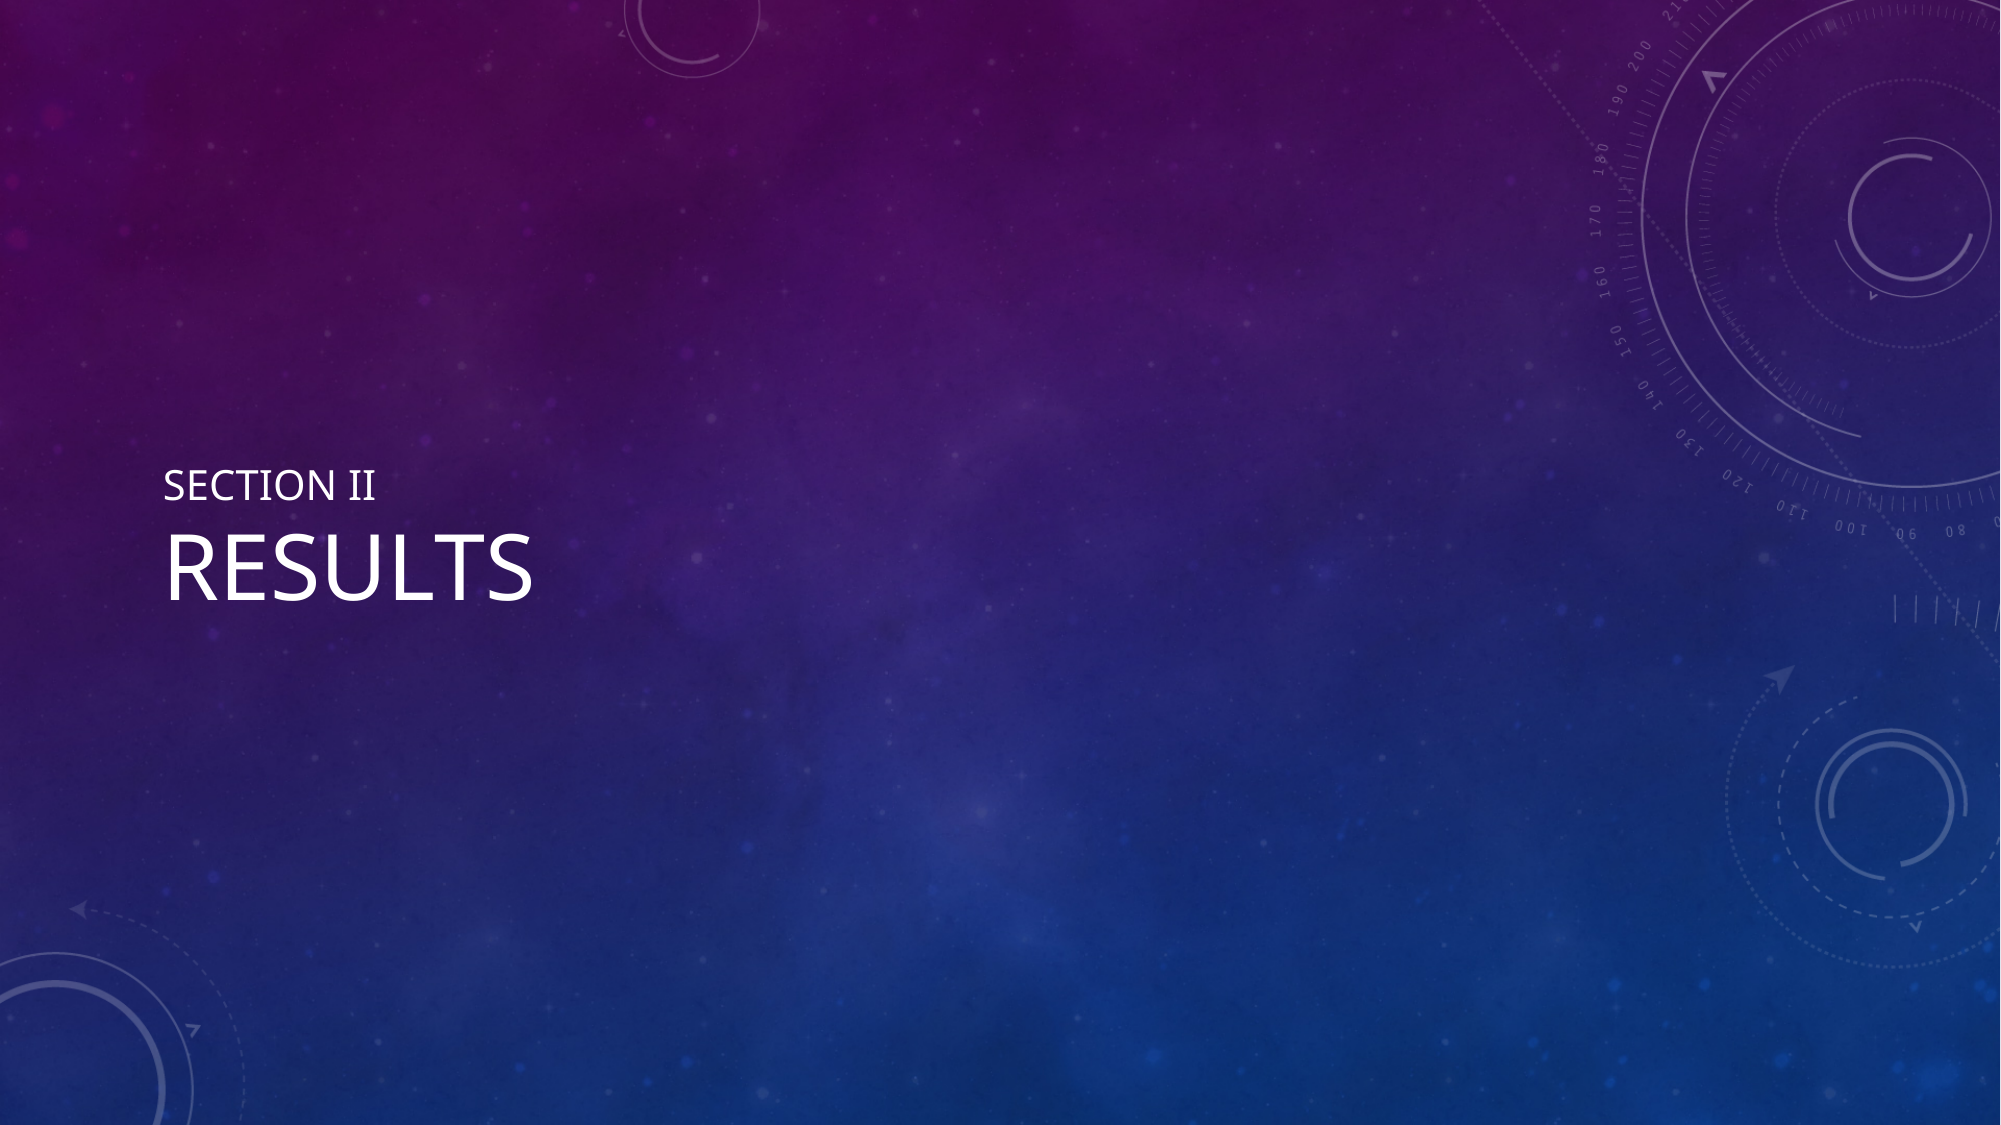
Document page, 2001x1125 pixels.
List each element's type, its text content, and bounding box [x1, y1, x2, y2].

title SECTION II RESULTS [147, 419, 1810, 659]
picture [0, 0, 2001, 1125]
